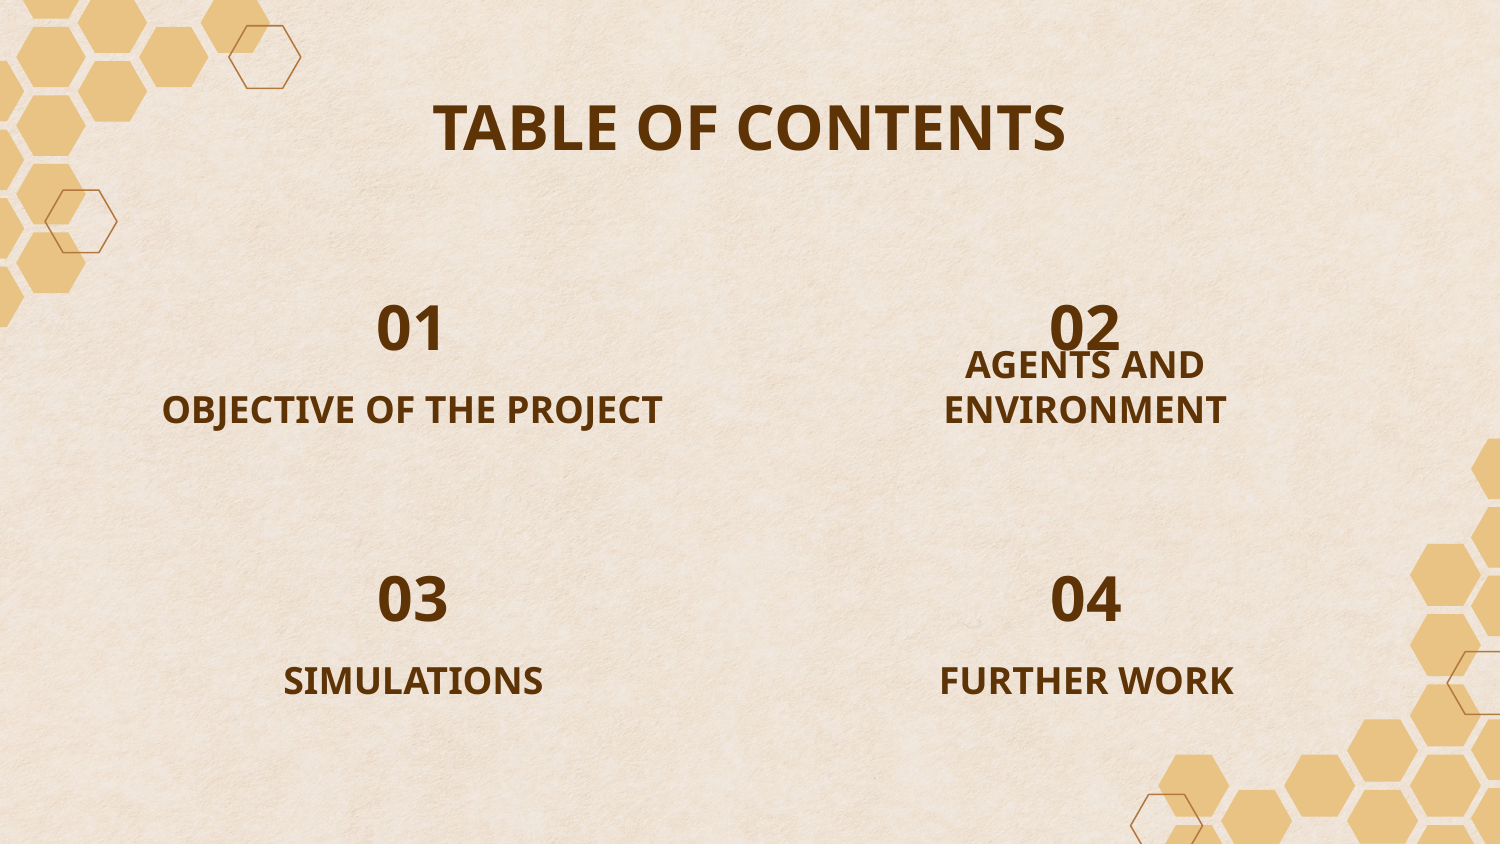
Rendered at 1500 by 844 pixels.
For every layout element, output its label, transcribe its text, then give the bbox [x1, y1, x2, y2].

subtitle OBJECTIVE OF THE PROJECT [136, 386, 689, 447]
title 01 [352, 283, 473, 378]
title 02 [1025, 284, 1146, 378]
title 03 [353, 554, 474, 649]
title 04 [1026, 554, 1147, 649]
subtitle AGENTS AND ENVIRONMENT [809, 386, 1362, 447]
subtitle SIMULATIONS [179, 657, 648, 718]
title TABLE OF CONTENTS [118, 72, 1382, 167]
subtitle FURTHER WORK [852, 657, 1321, 718]
